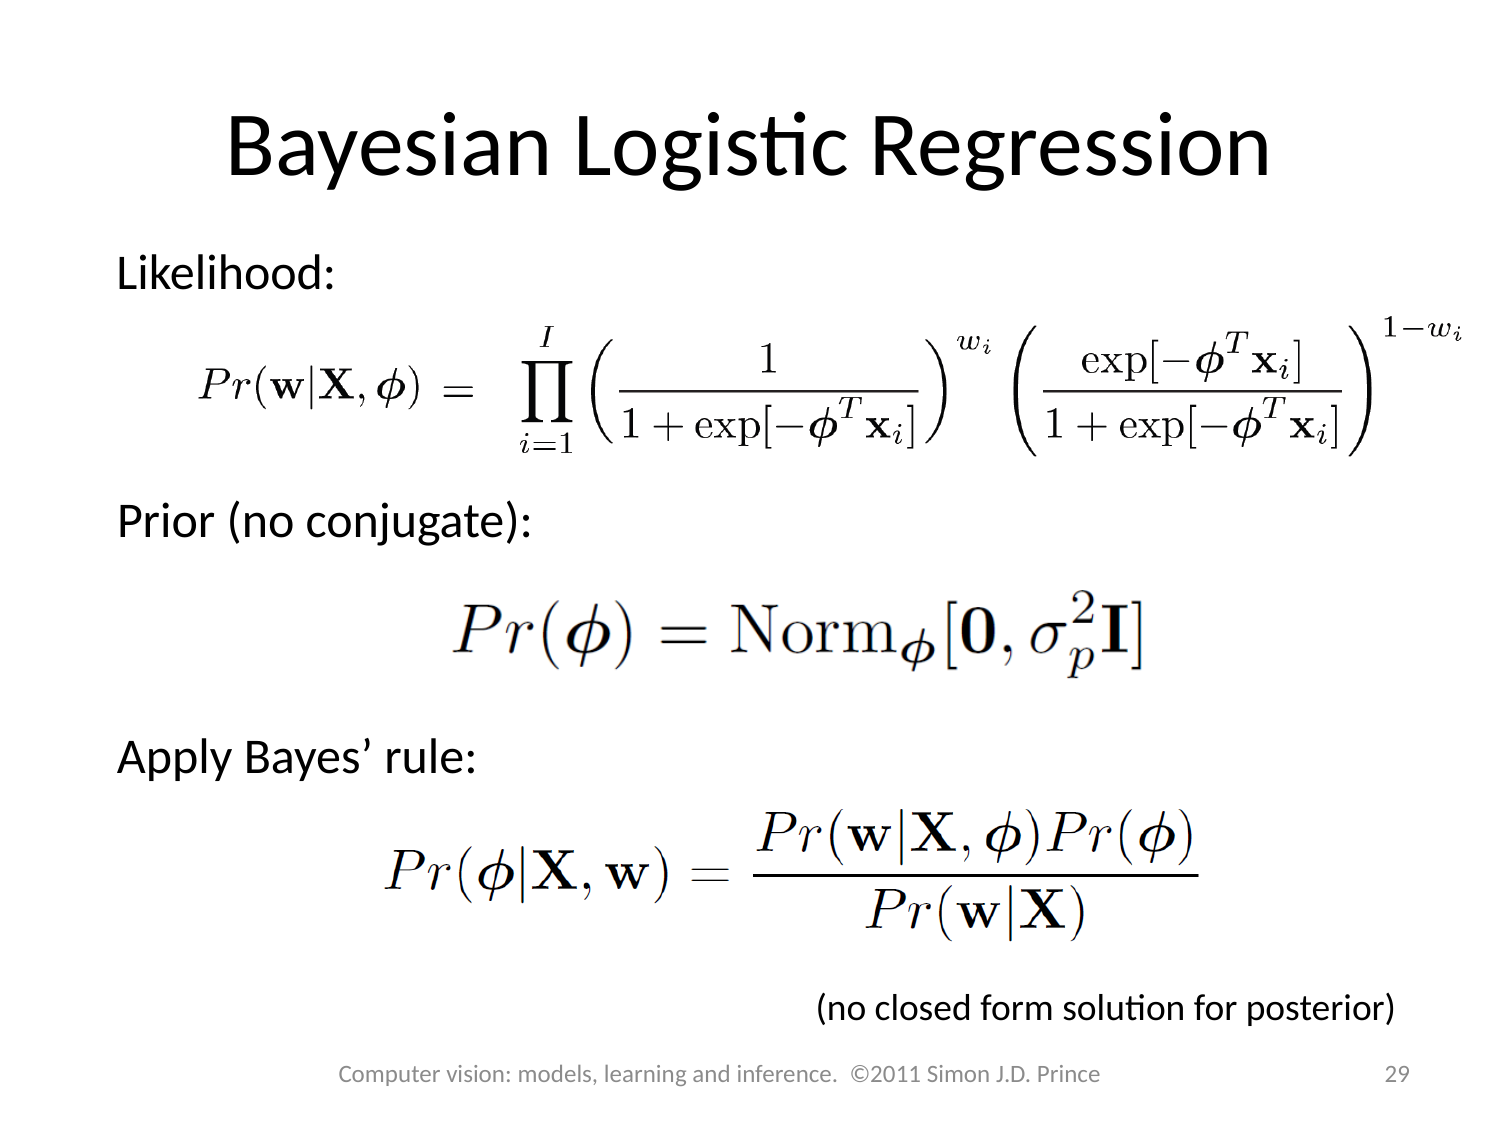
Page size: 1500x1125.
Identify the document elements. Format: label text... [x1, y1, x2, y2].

text_box (no closed form solution for posterior) [800, 975, 1412, 1036]
picture [371, 798, 1200, 952]
text_box Apply Bayes’ rule: [102, 715, 493, 791]
text_box Likelihood: [101, 231, 352, 307]
text_box 29 [1140, 1042, 1425, 1103]
title Bayesian Logistic Regression [75, 45, 1425, 233]
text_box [182, 314, 1469, 469]
text_box Computer vision: models, learning and inference. ©2011 Simon J.D. Prince [301, 1042, 1140, 1103]
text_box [100, 479, 1148, 703]
